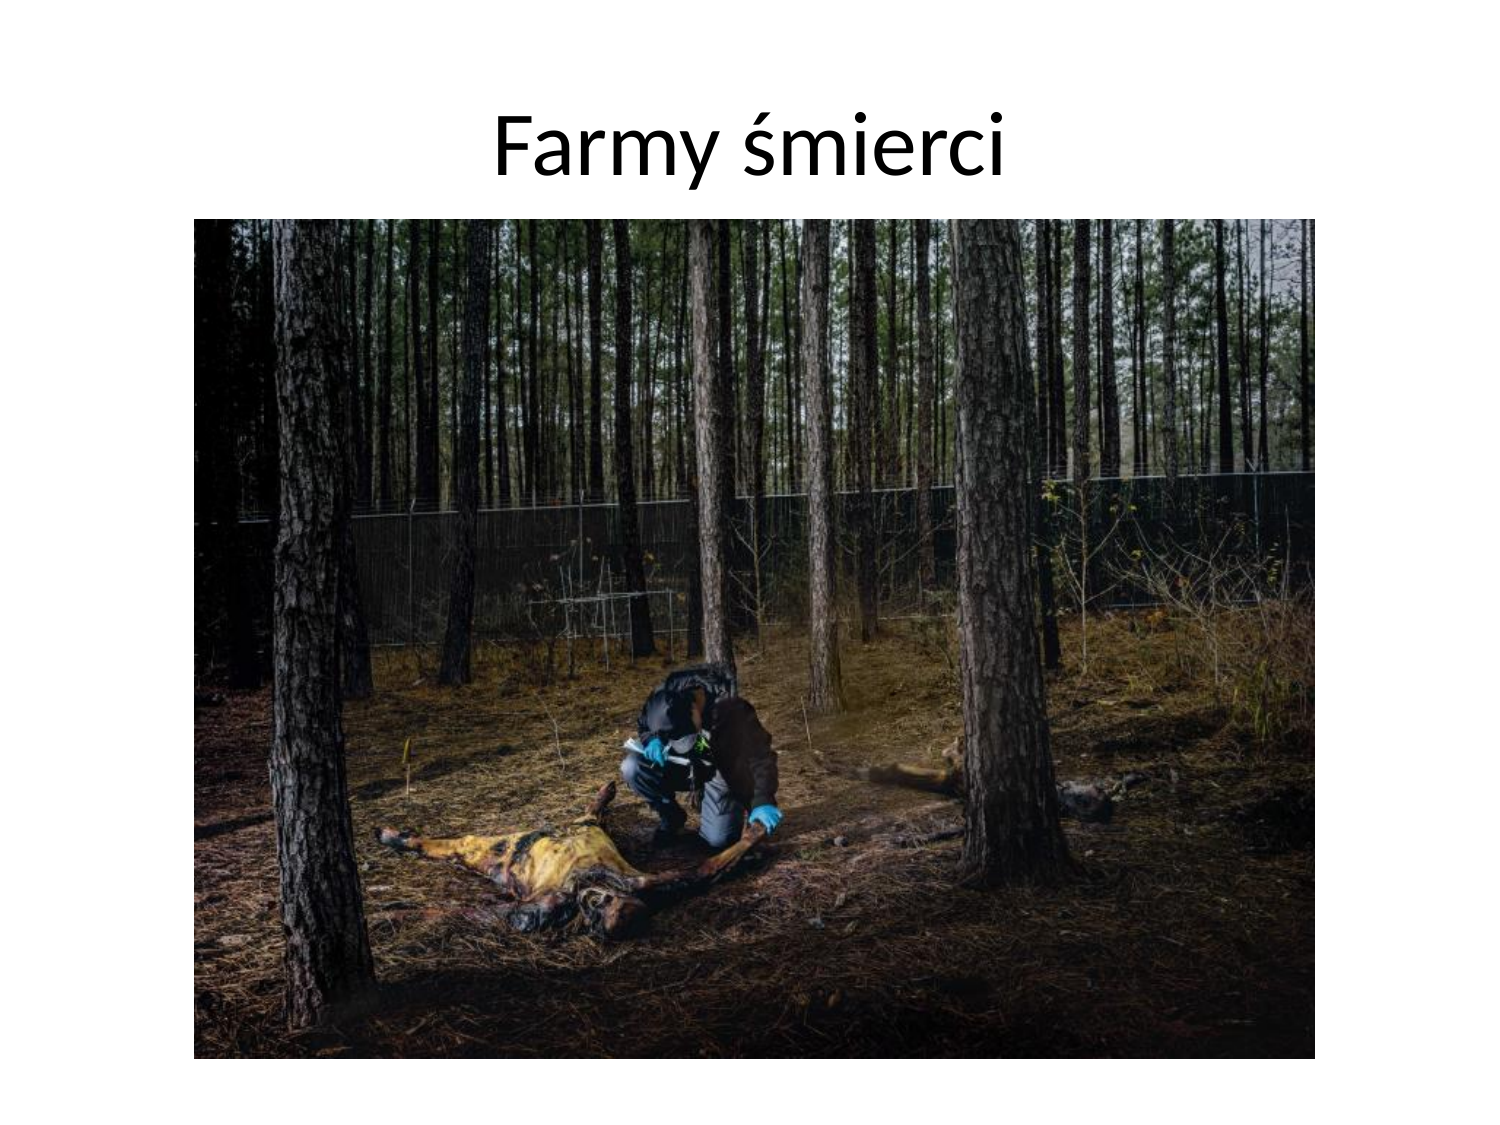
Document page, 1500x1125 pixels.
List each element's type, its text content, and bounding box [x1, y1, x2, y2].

text_box Farmy śmierci [75, 45, 1425, 233]
picture [194, 219, 1315, 1059]
